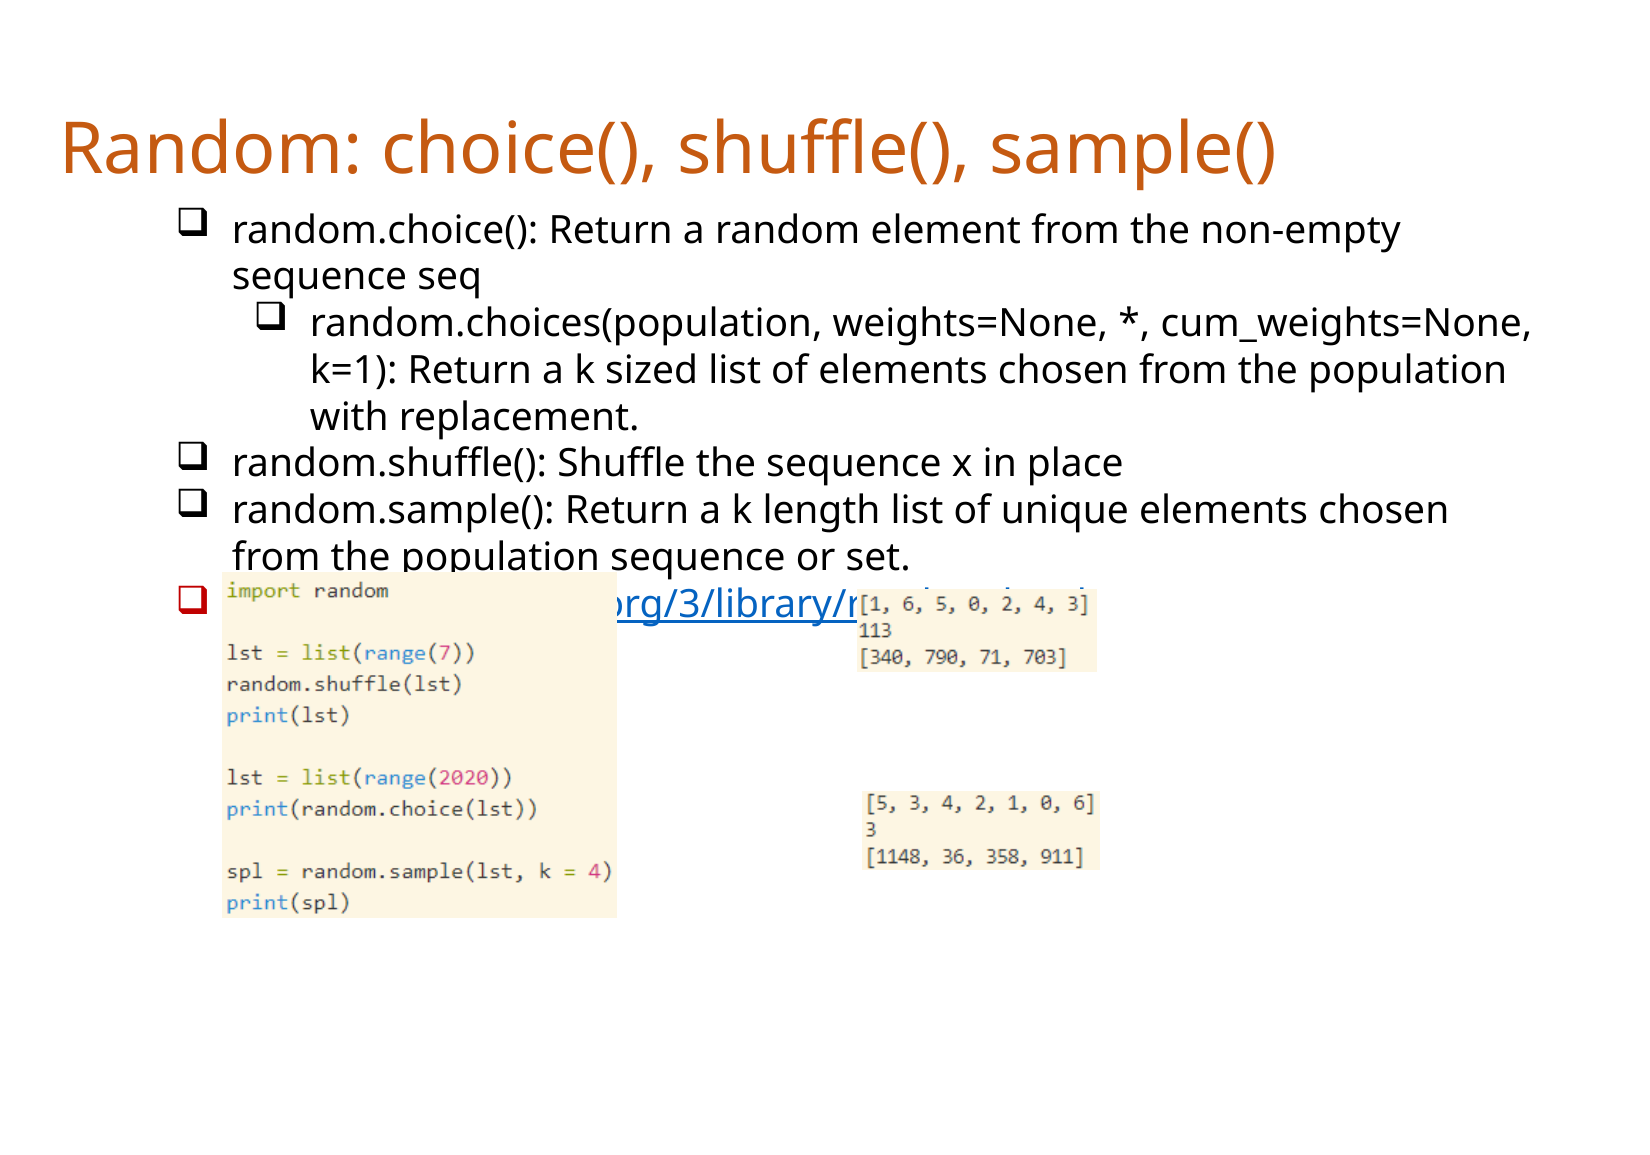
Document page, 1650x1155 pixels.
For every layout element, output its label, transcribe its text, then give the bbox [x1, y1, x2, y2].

text_box Random: choice(), shuffle(), sample() [44, 94, 1293, 196]
text_box random.choice(): Return a random element from the non-empty sequence seq random.choices(population, weights=None, *, cum_weights=None, k=1): Return a k sized list of elements chosen from the population with replacement. random.shuffle(): Shuffle the sequence x in place random.sample(): Return a k length list of unique elements chosen from the population sequence or set. https://docs.python.org/3/library/random.html [160, 196, 1555, 639]
picture [862, 791, 1100, 870]
picture [857, 589, 1097, 673]
picture [222, 572, 617, 918]
